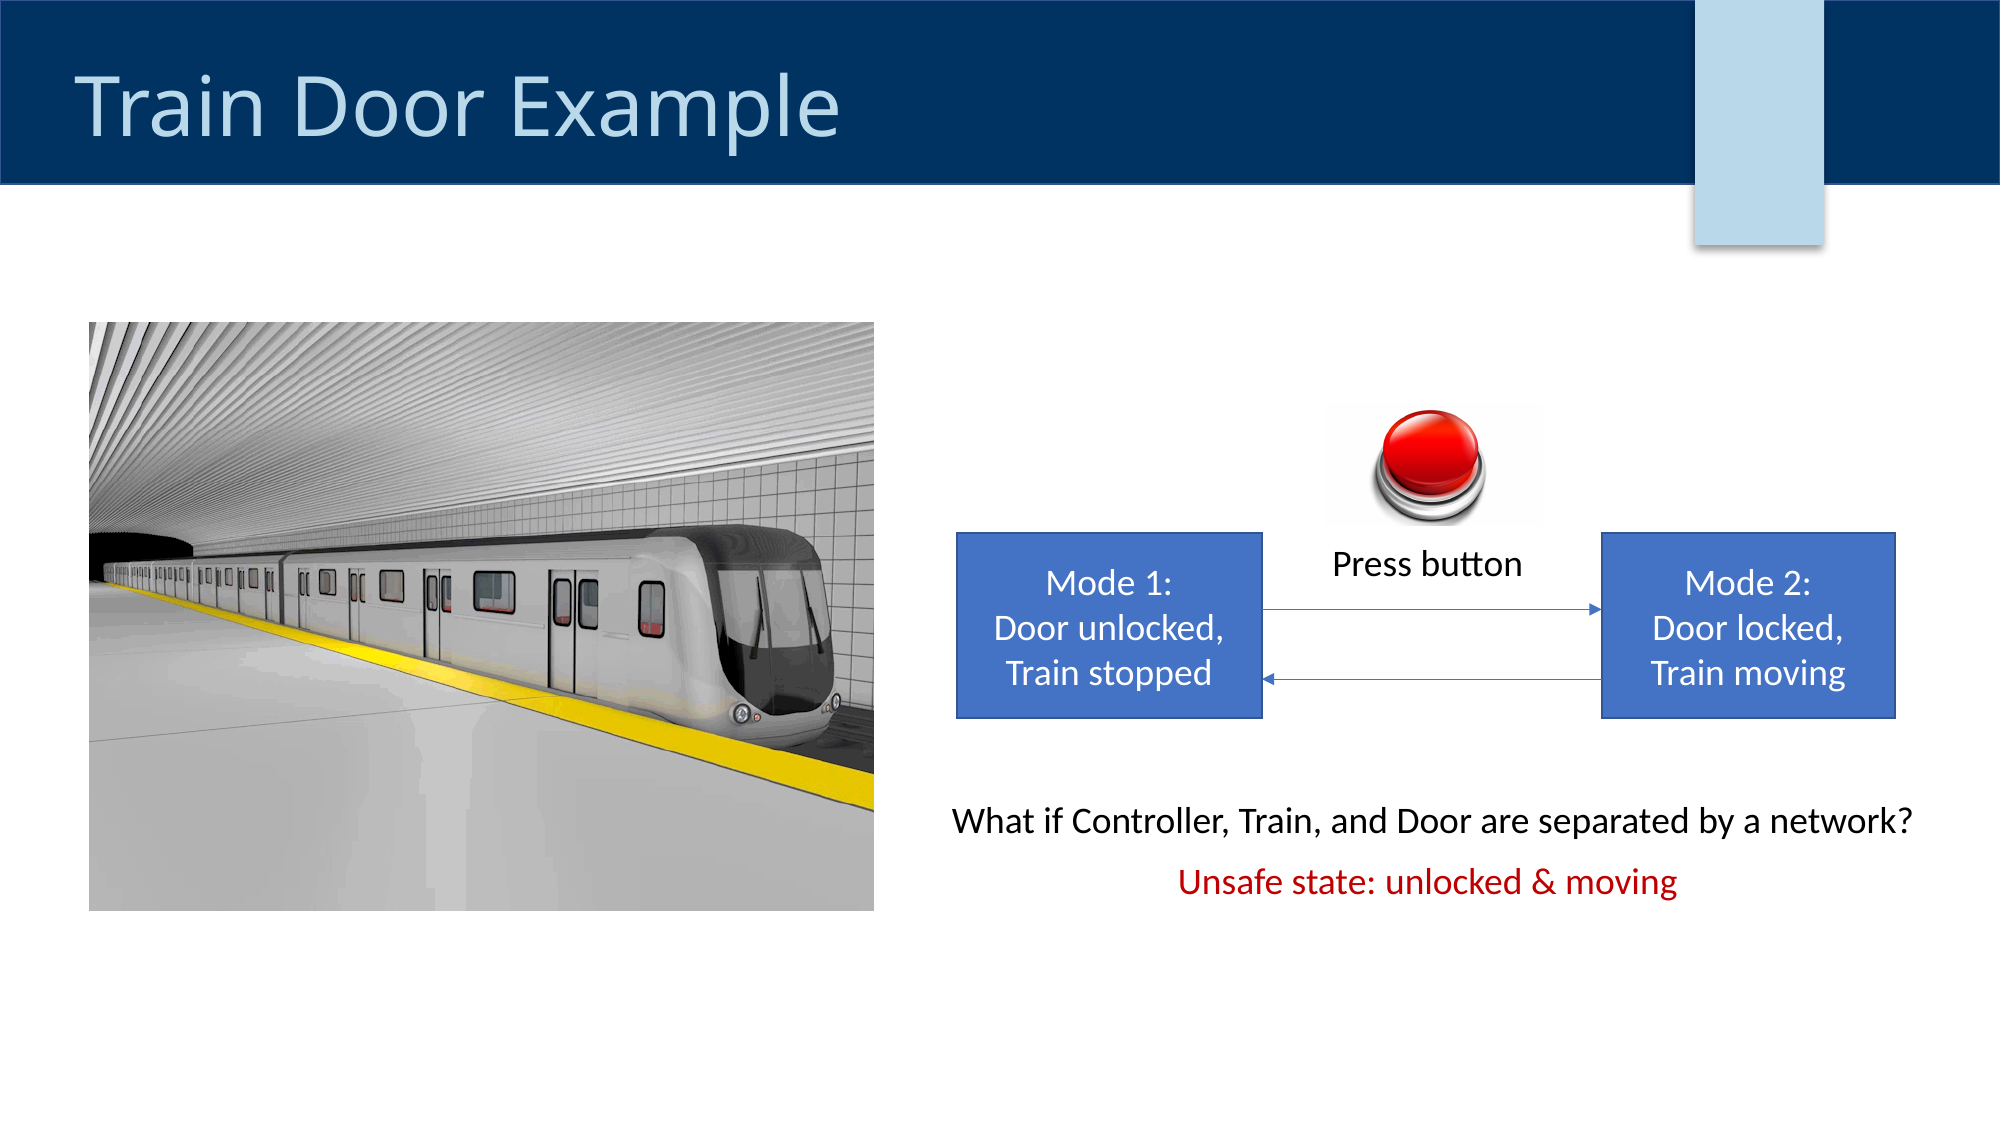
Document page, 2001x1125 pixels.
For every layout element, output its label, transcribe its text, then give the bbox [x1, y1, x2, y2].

text_box [0, 0, 1694, 185]
text_box Press button [1317, 531, 1539, 592]
title Train Door Example [59, 22, 1636, 162]
text_box Unsafe state: unlocked & moving [1163, 849, 1693, 910]
text_box [1694, 0, 1825, 246]
text_box Mode 1: Door unlocked, Train stopped [956, 532, 1263, 719]
text_box What if Controller, Train, and Door are separated by a network? [937, 788, 1931, 849]
text_box [1826, 0, 2000, 185]
picture [89, 322, 874, 911]
text_box Mode 2: Door locked, Train moving [1601, 532, 1896, 719]
picture [1325, 403, 1543, 526]
